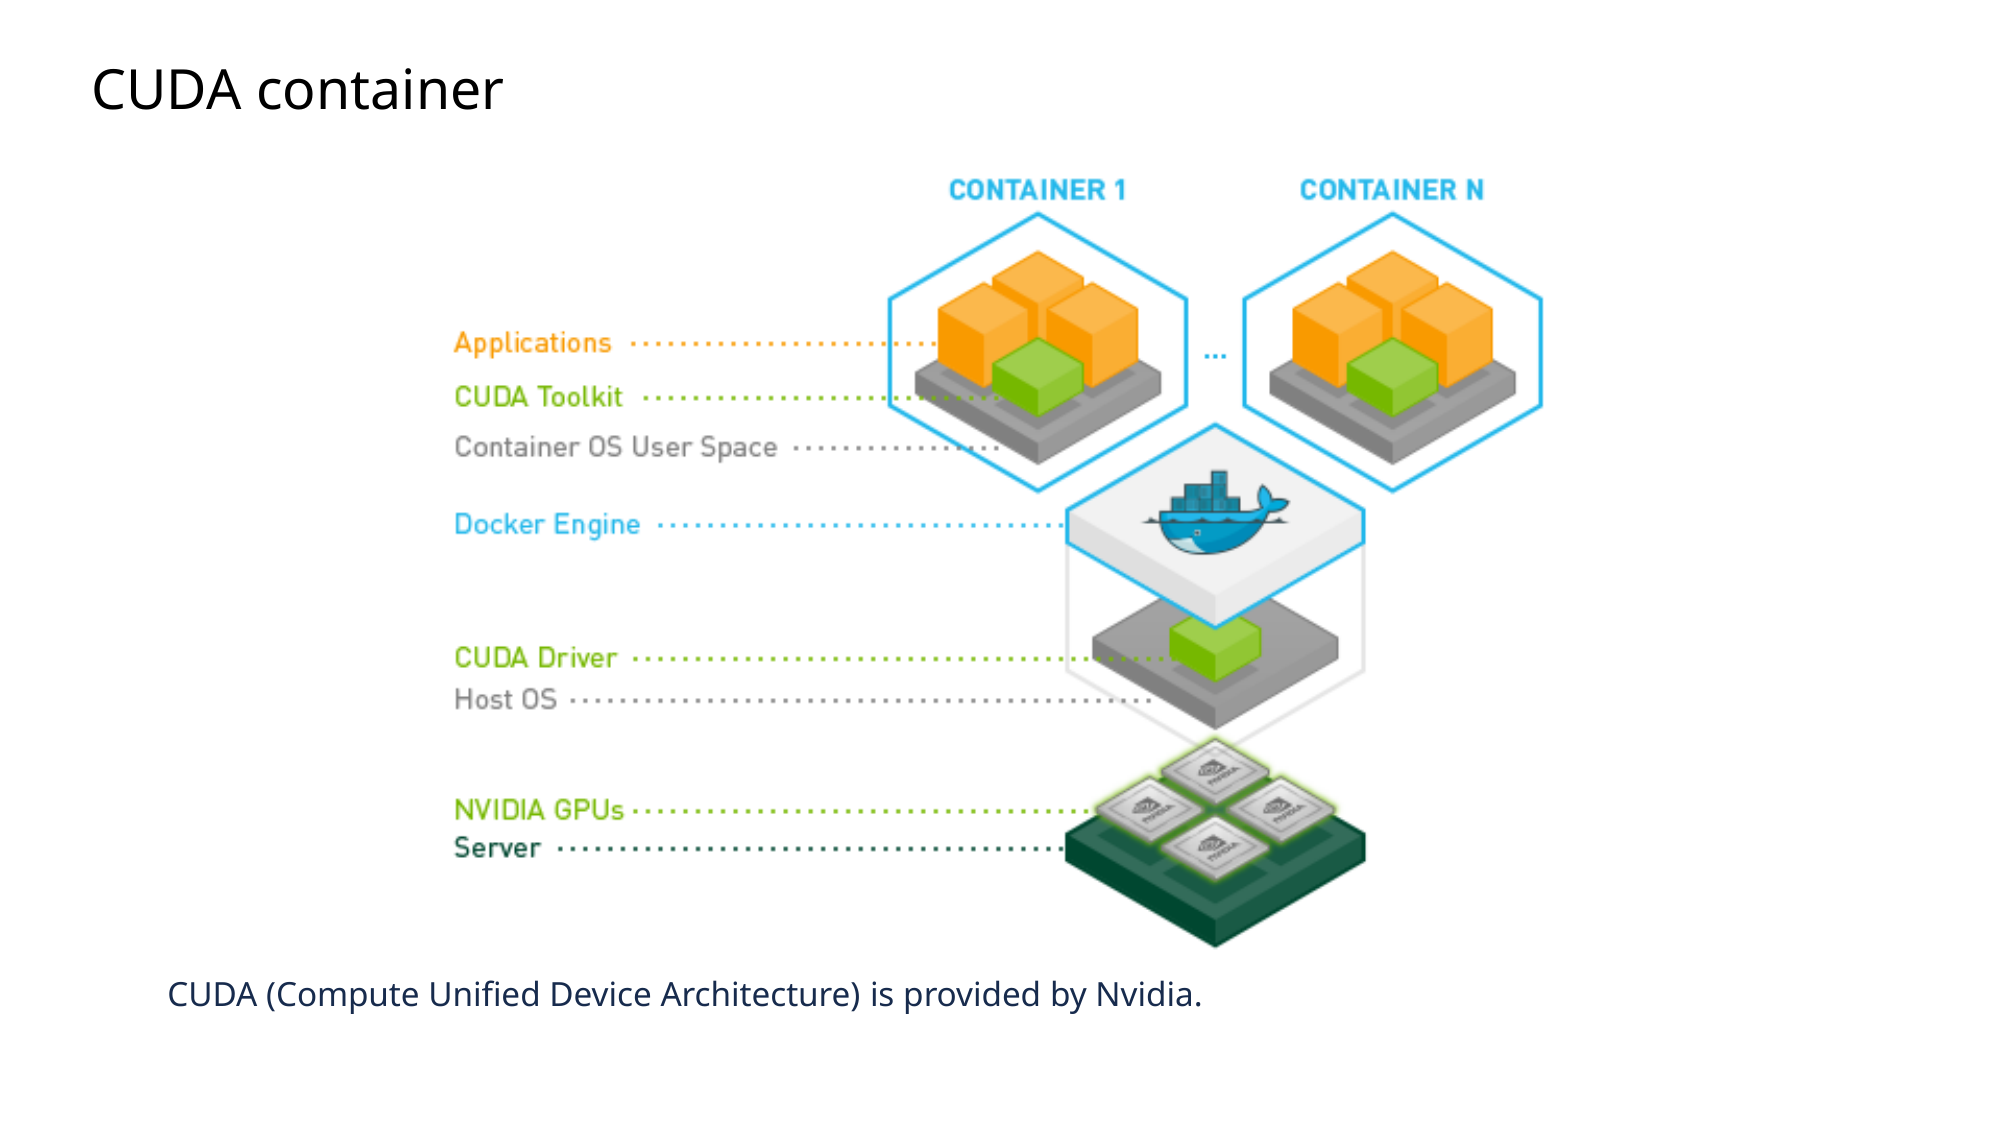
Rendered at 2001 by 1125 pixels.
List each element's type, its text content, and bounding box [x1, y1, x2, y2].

text_box CUDA (Compute Unified Device Architecture) is provided by Nvidia. [151, 957, 862, 1125]
list CUDA container [91, 61, 1909, 130]
picture [442, 167, 1558, 958]
